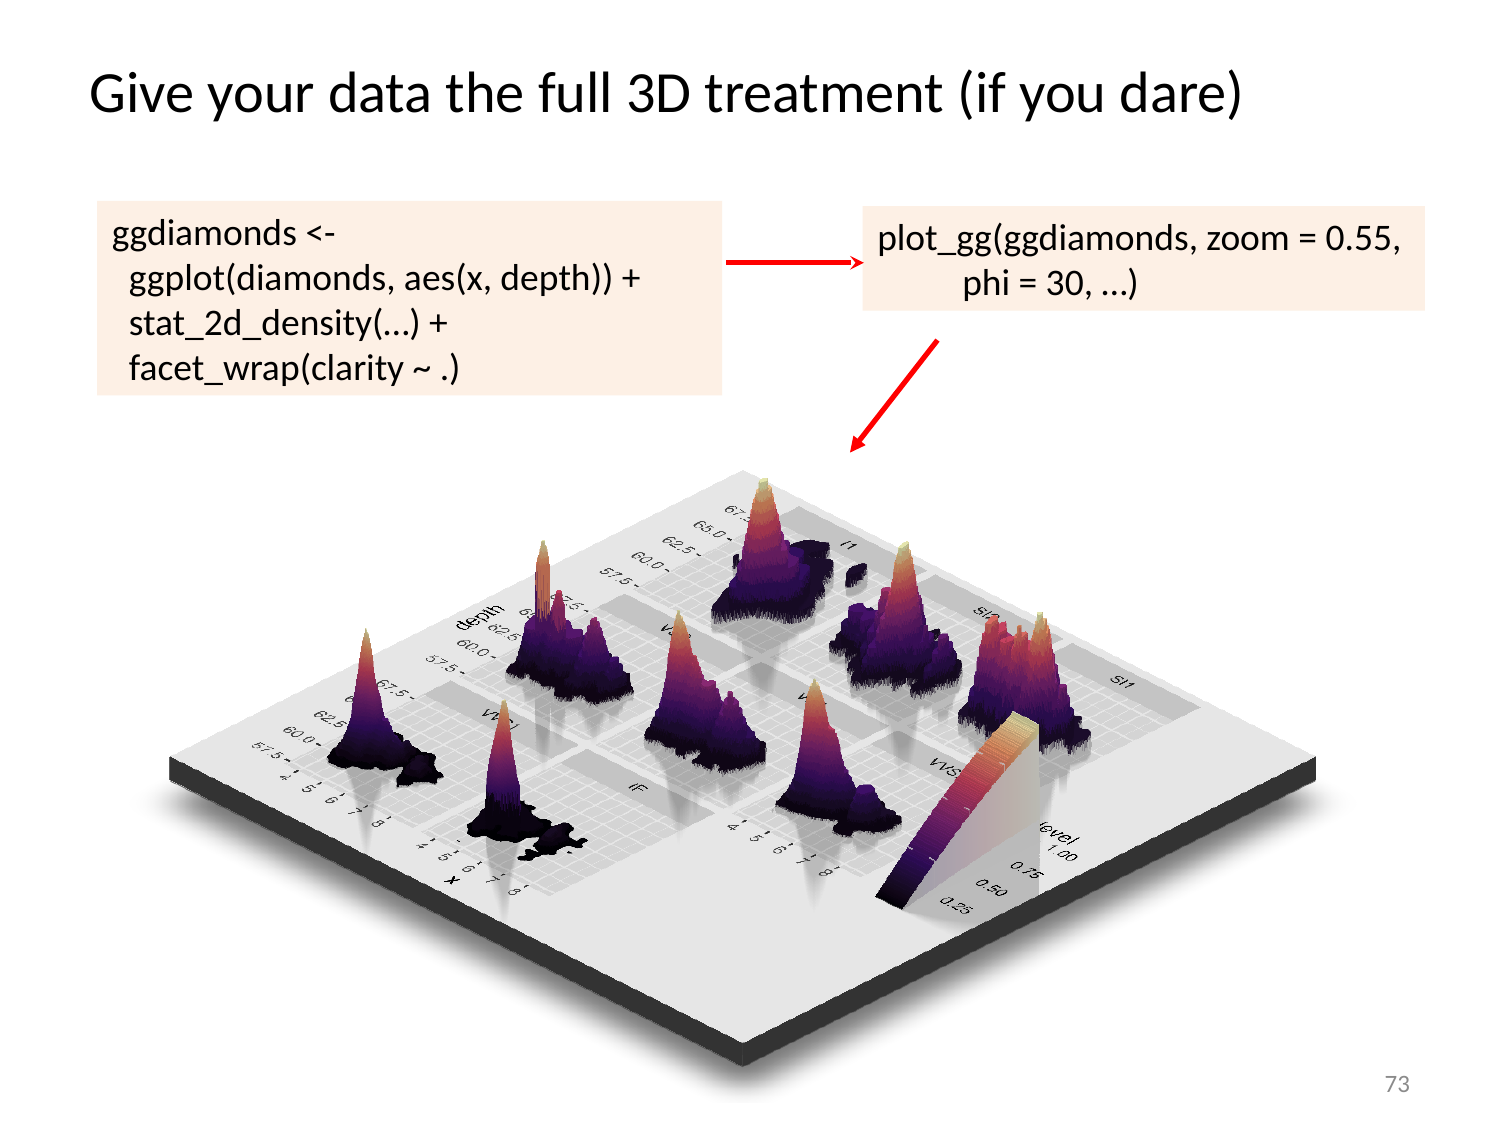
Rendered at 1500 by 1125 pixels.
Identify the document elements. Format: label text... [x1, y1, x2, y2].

slide_number 73 [1365, 1062, 1425, 1103]
text_box Give your data the full 3D treatment (if you dare) [75, 46, 1375, 132]
picture [124, 337, 1362, 1103]
text_box plot_gg(ggdiamonds, zoom = 0.55, phi = 30, …) [862, 206, 1425, 311]
text_box ggdiamonds <- ggplot(diamonds, aes(x, depth)) + stat_2d_density(…) + facet_wrap(clarity ~ .) [97, 200, 723, 396]
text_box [849, 339, 938, 453]
